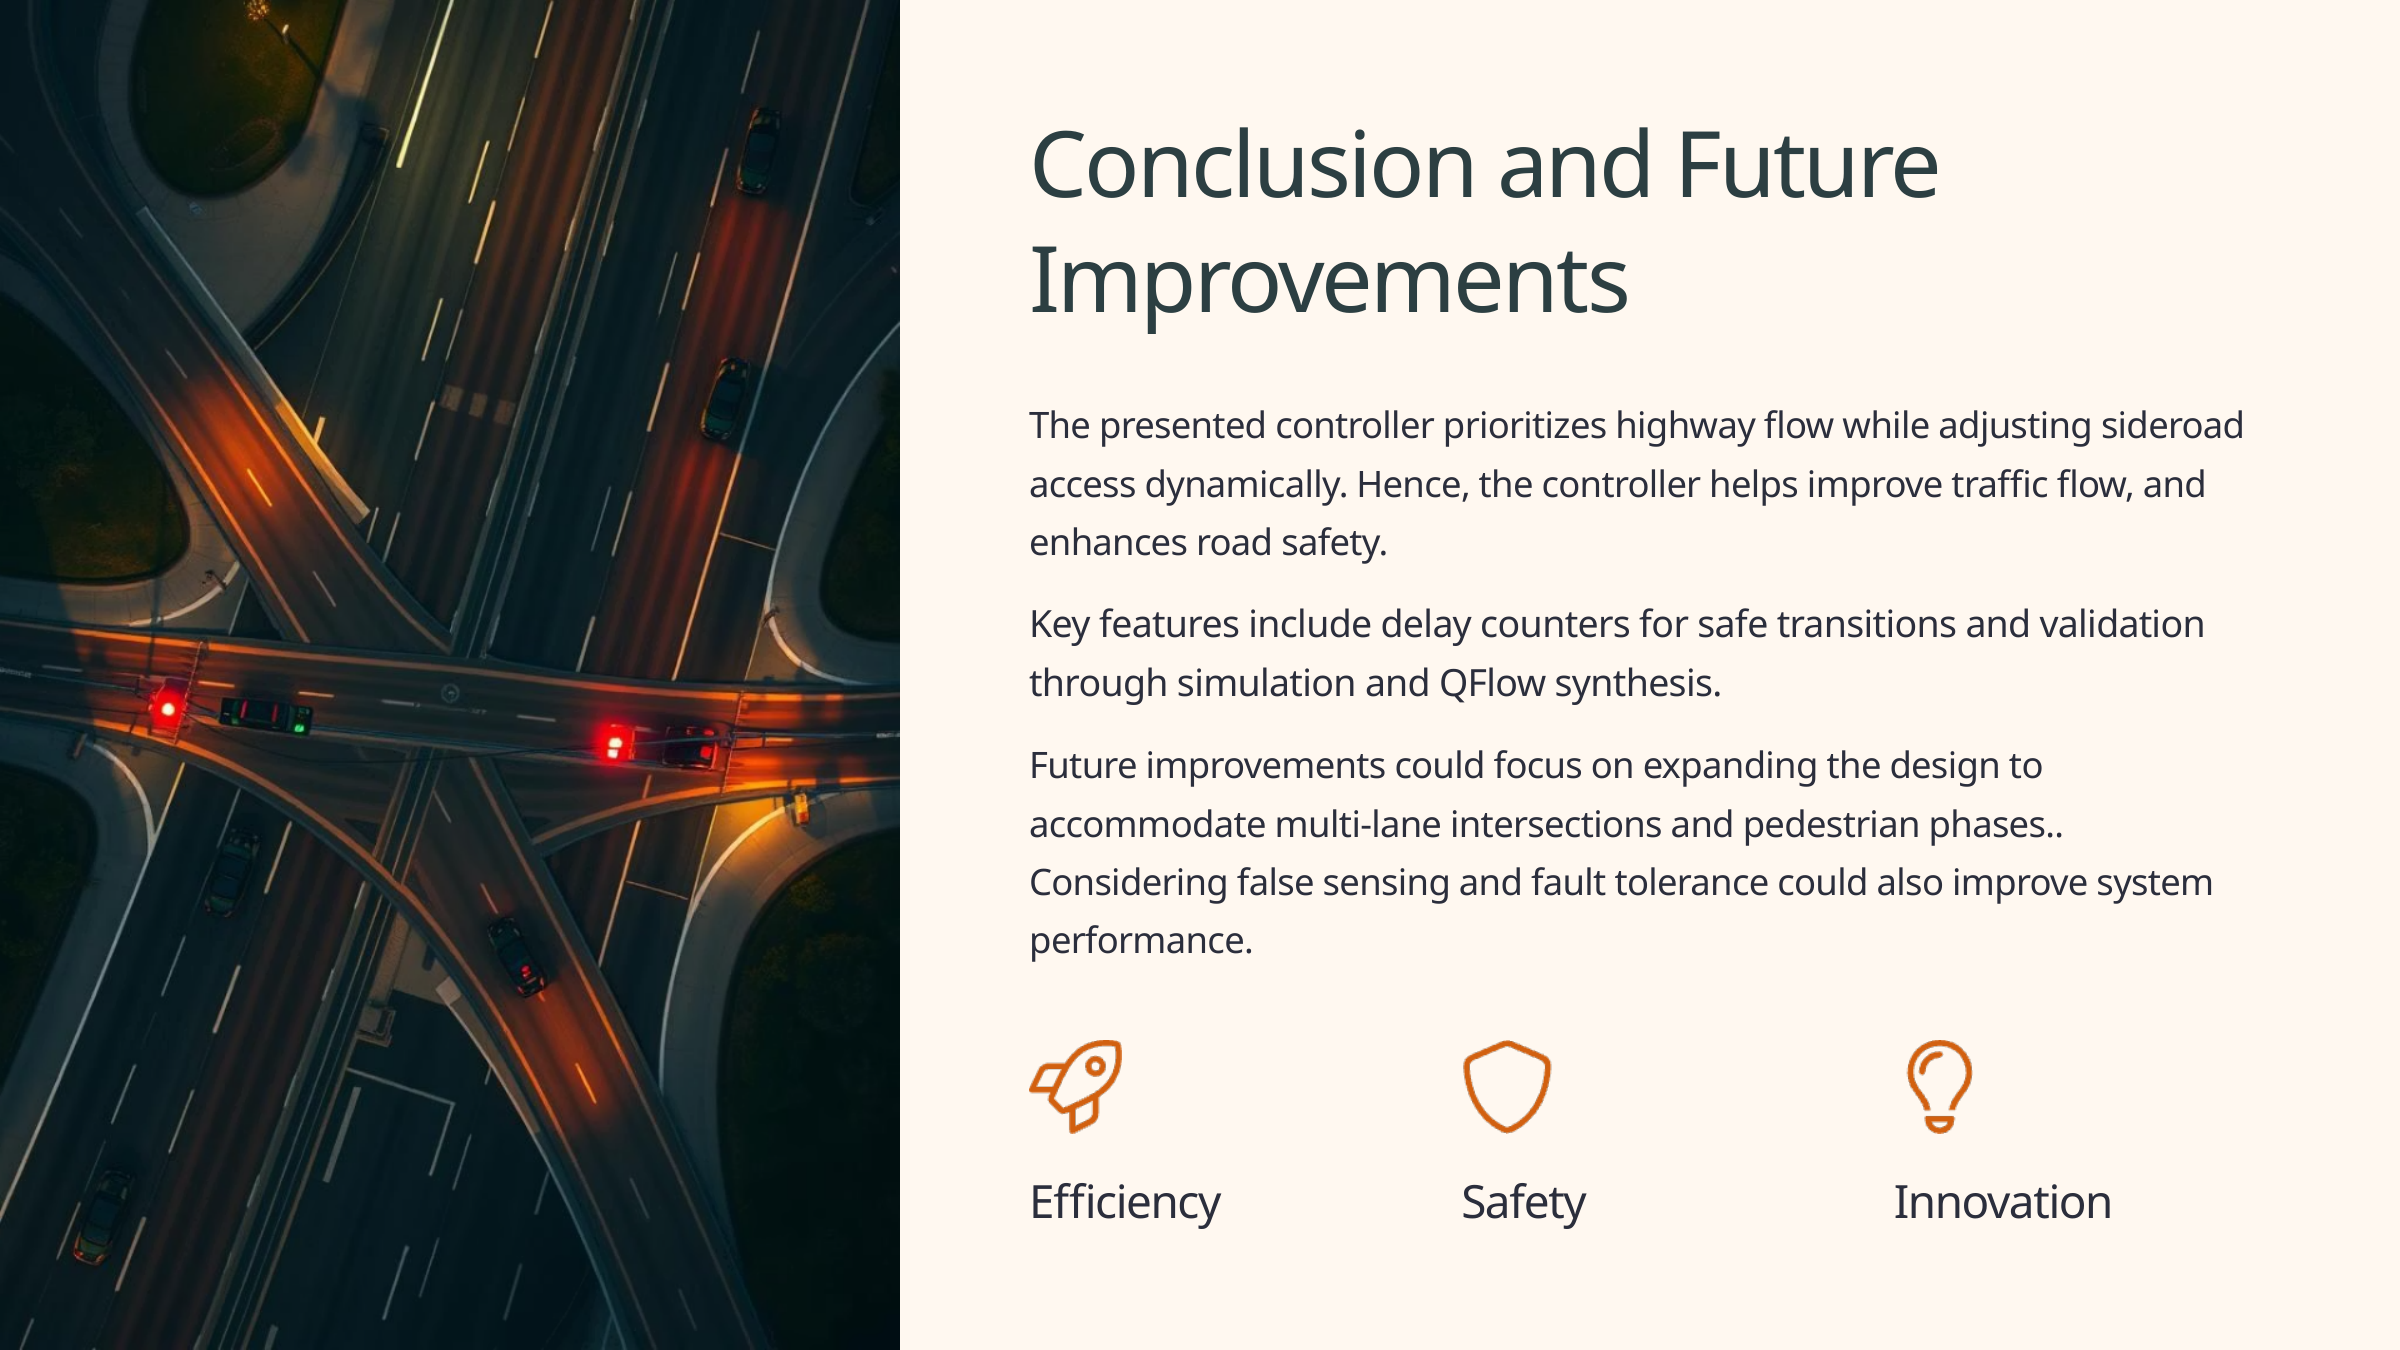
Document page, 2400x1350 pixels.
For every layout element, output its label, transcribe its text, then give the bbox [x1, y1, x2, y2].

text_box Efficiency [1029, 1170, 1407, 1228]
text_box Future improvements could focus on expanding the design to accommodate multi-lane intersections and pedestrian phases.. Considering false sensing and fault tolerance could also improve system performance. [1029, 727, 2271, 964]
text_box Conclusion and Future Improvements [1029, 101, 2271, 333]
text_box Safety [1461, 1170, 1839, 1228]
text_box Innovation [1893, 1170, 2271, 1228]
picture [1029, 1040, 1122, 1134]
picture [1893, 1040, 1987, 1134]
text_box The presented controller prioritizes highway flow while adjusting sideroad access dynamically. Hence, the controller helps improve traffic flow, and enhances road safety. [1029, 387, 2271, 559]
text_box Key features include delay counters for safe transitions and validation through simulation and QFlow synthesis. [1029, 586, 2271, 710]
picture [1461, 1040, 1554, 1134]
picture [0, 0, 900, 1350]
